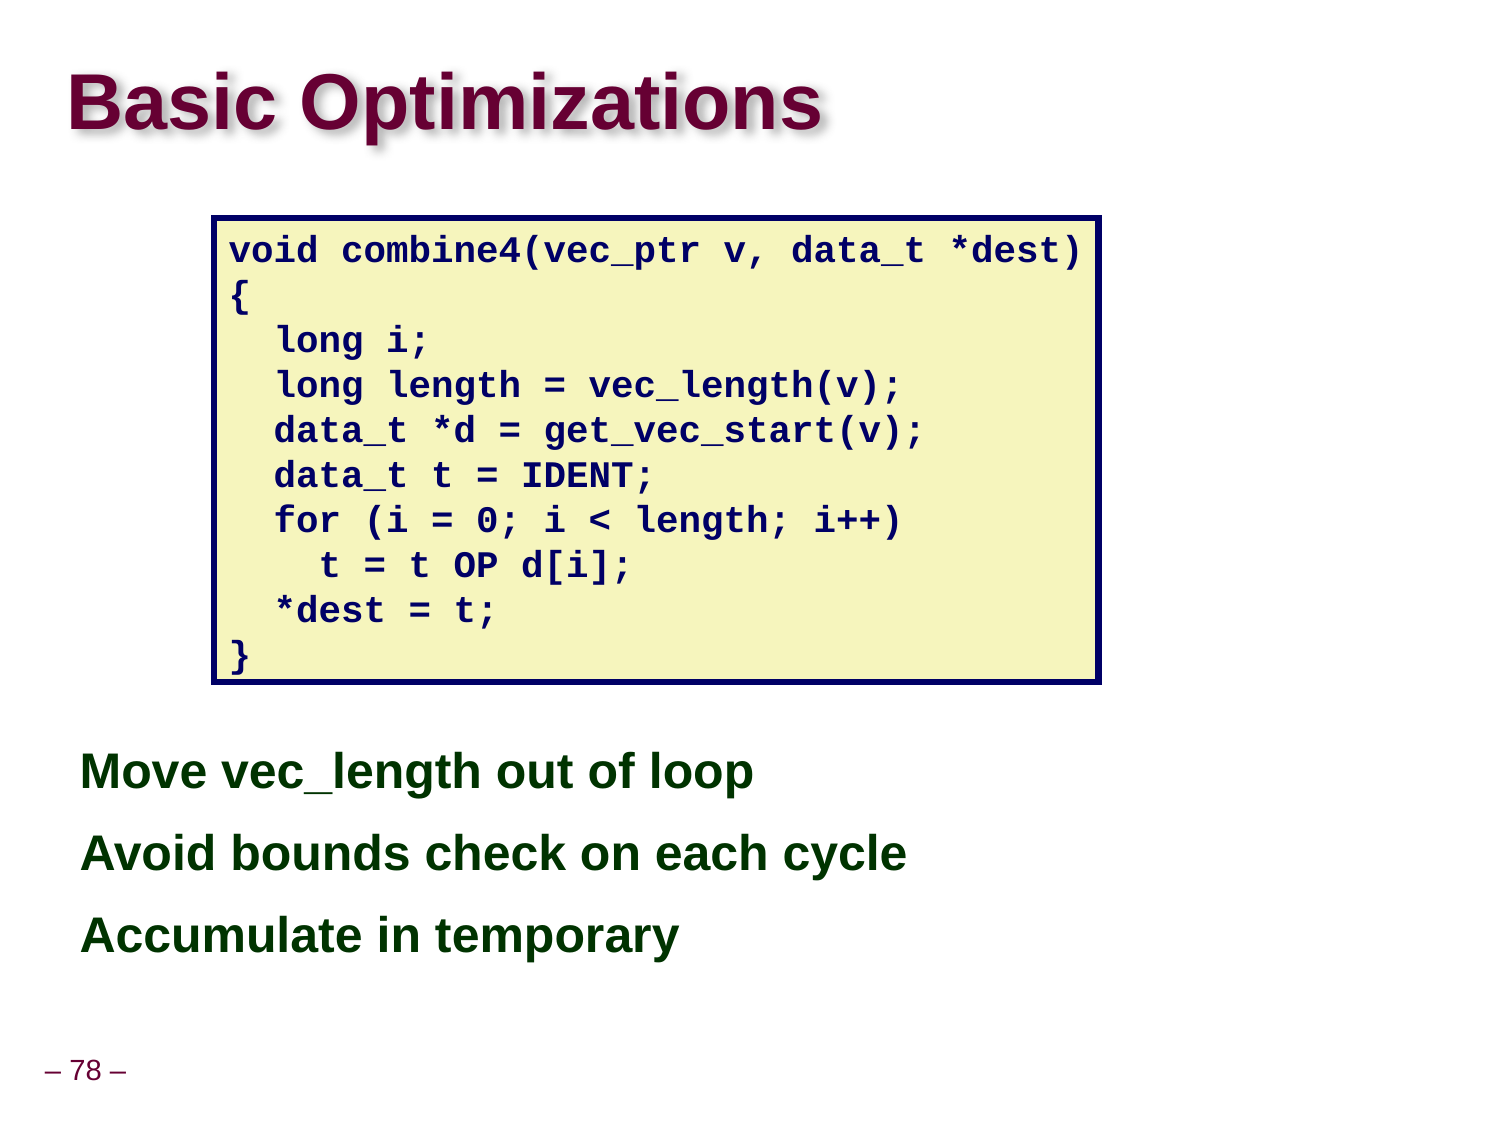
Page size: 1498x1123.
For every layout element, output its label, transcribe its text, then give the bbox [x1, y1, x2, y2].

title Basic Optimizations [66, 40, 1495, 169]
list Move vec_length out of loop Avoid bounds check on each cycle Accumulate in temporary [65, 736, 1359, 1038]
text_box void combine4(vec_ptr v, data_t *dest) { long i; long length = vec_length(v); data_t *d = get_vec_start(v); data_t t = IDENT; for (i = 0; i < length; i++) t = t OP d[i]; *dest = t; } [213, 217, 1099, 683]
